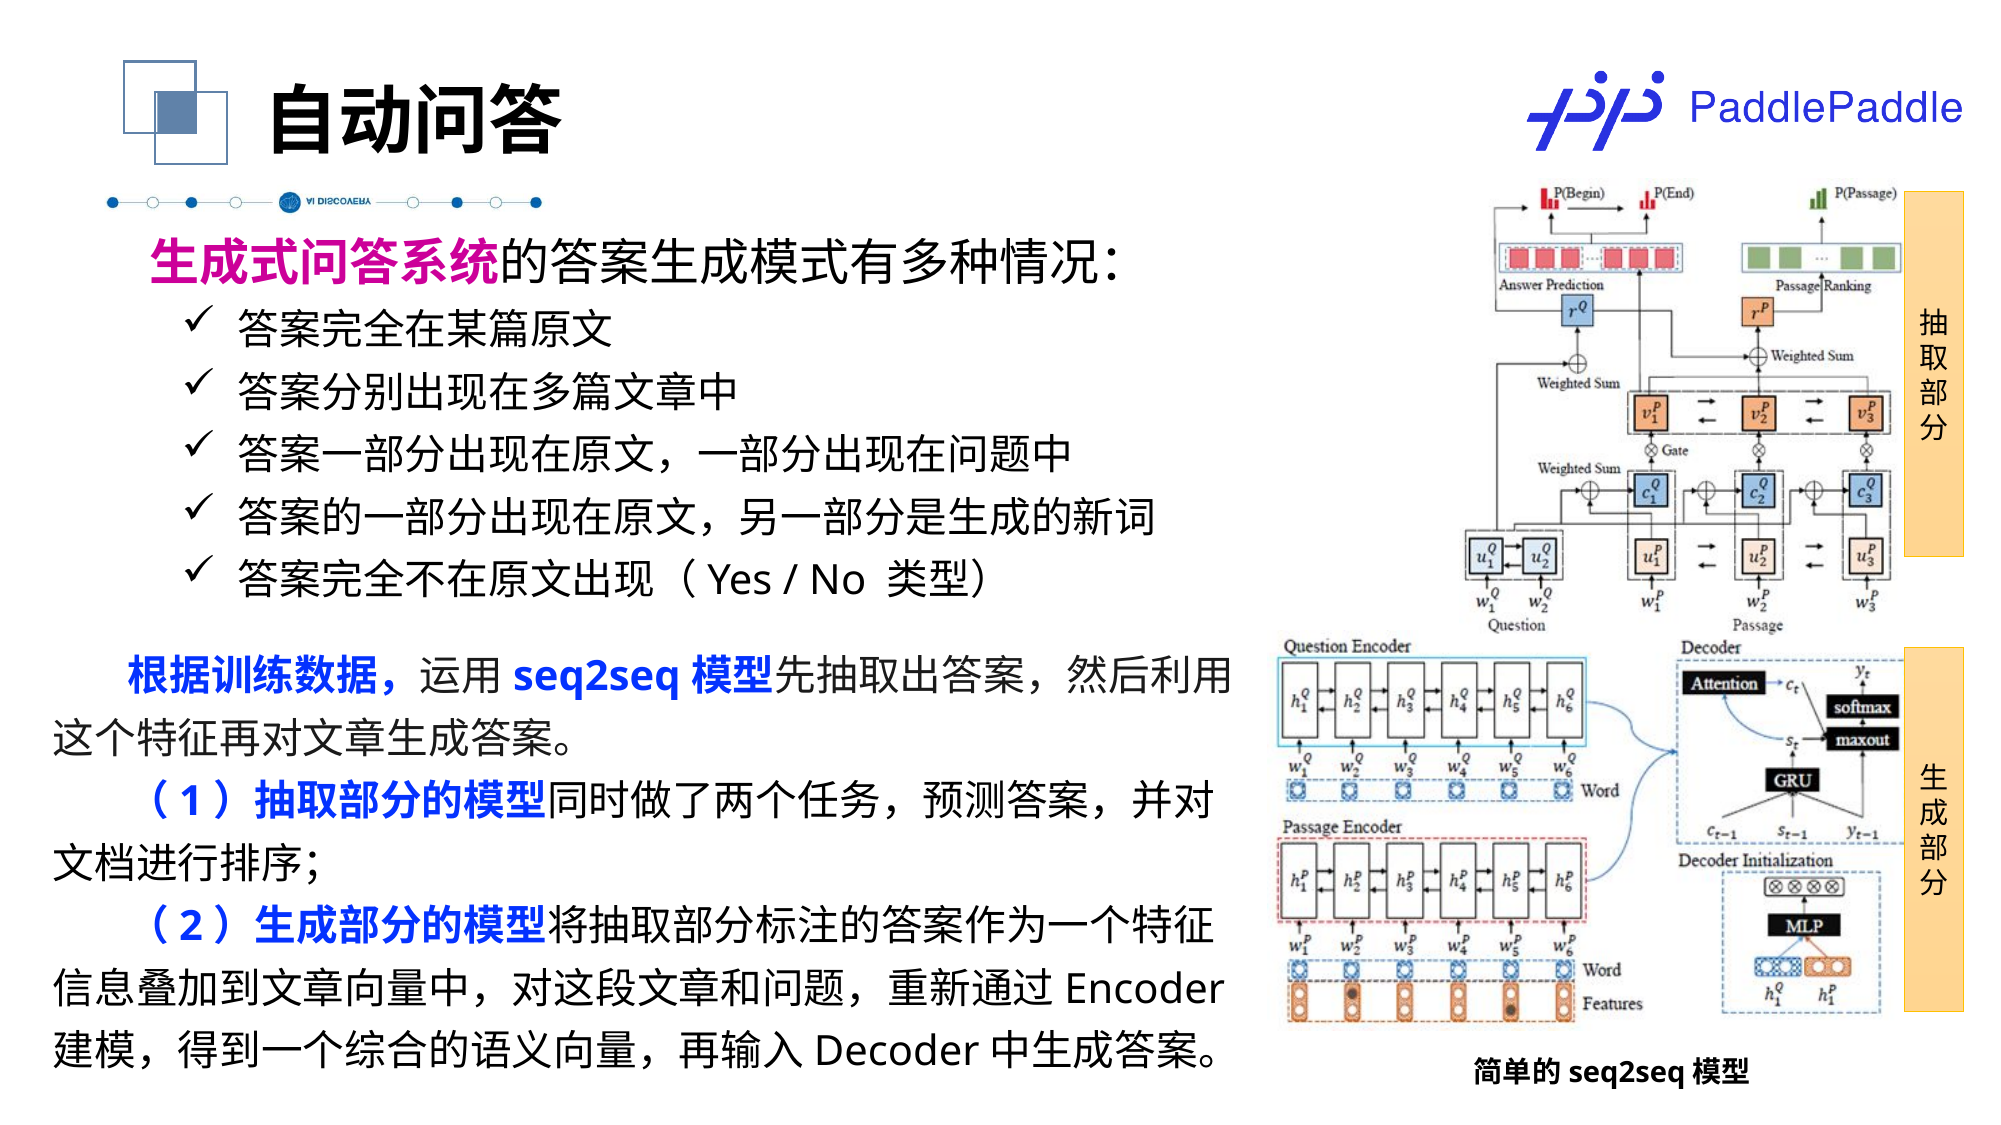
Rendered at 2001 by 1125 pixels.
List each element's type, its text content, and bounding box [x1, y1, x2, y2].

text_box 生成式问答系统的答案生成模式有多种情况： 答案完全在某篇原文 答案分别出现在多篇文章中 答案一部分出现在原文，一部分出现在问题中 答案的一部分出现在原文，另一部分是生成的新词 答案完全不在原文出现（Yes / No 类型） [134, 208, 1267, 611]
text_box 自动问答 [248, 65, 810, 171]
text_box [1267, 178, 1964, 1104]
text_box 根据训练数据，运用seq2seq模型先抽取出答案，然后利用这个特征再对文章生成答案。 （1）抽取部分的模型同时做了两个任务，预测答案，并对文档进行排序； （2）生成部分的模型将抽取部分标注的答案作为一个特征信息叠加到文章向量中，对这段文章和问题，重新通过Encoder建模，得到一个综合的语义向量，再输入Decoder中生成答案。 [37, 629, 1267, 1082]
picture [95, 180, 550, 229]
picture [1485, 42, 2000, 183]
